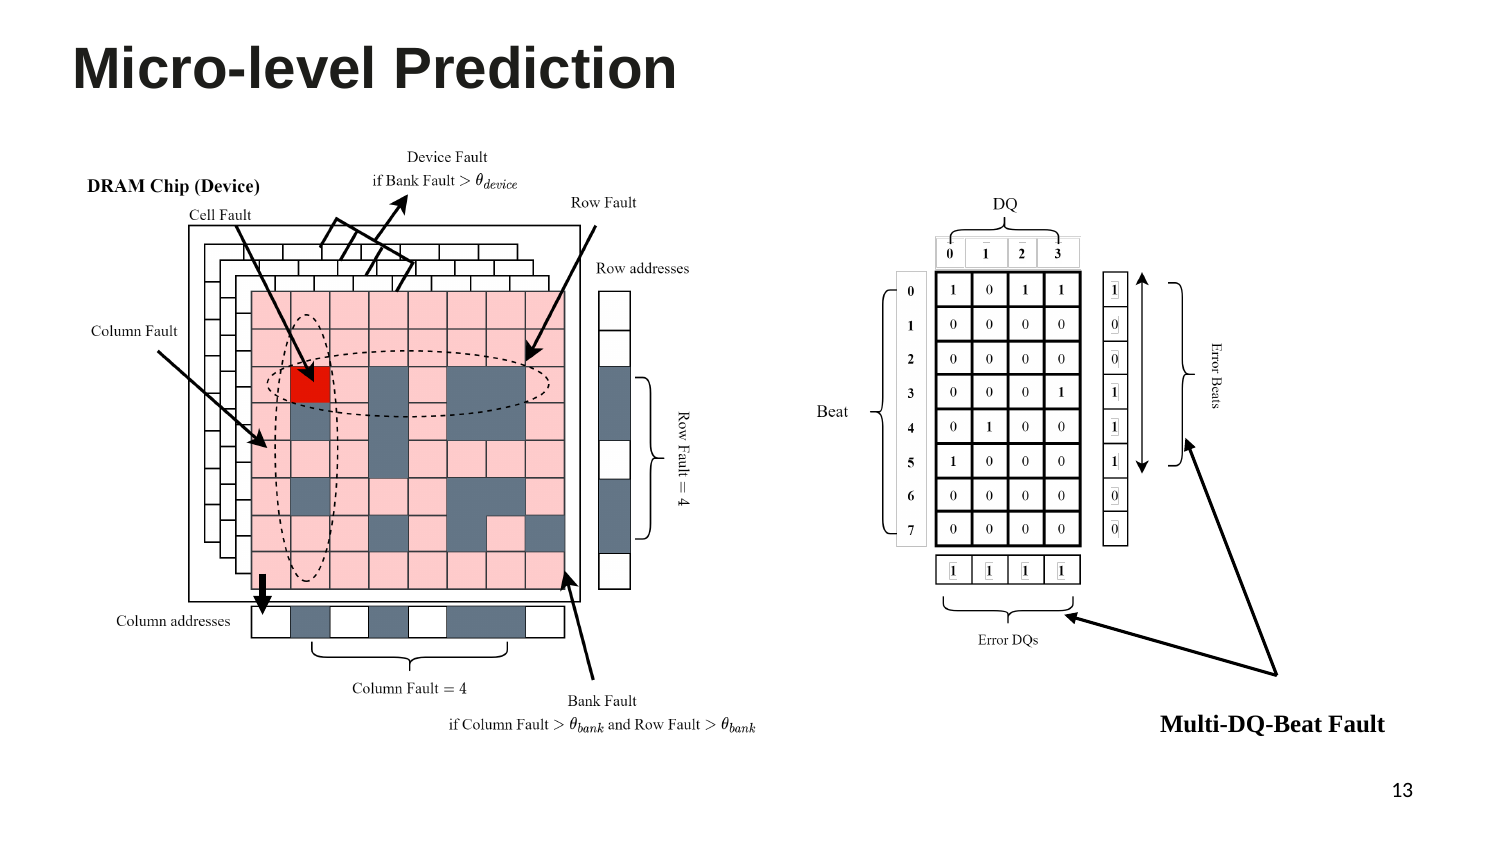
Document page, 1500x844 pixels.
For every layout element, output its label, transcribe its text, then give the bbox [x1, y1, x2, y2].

picture [55, 118, 1255, 759]
text_box Micro-level Prediction [57, 17, 1429, 109]
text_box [1185, 437, 1277, 676]
slide_number 13 [1090, 765, 1429, 811]
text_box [1064, 614, 1185, 676]
text_box Multi-DQ-Beat Fault [1160, 651, 1405, 738]
